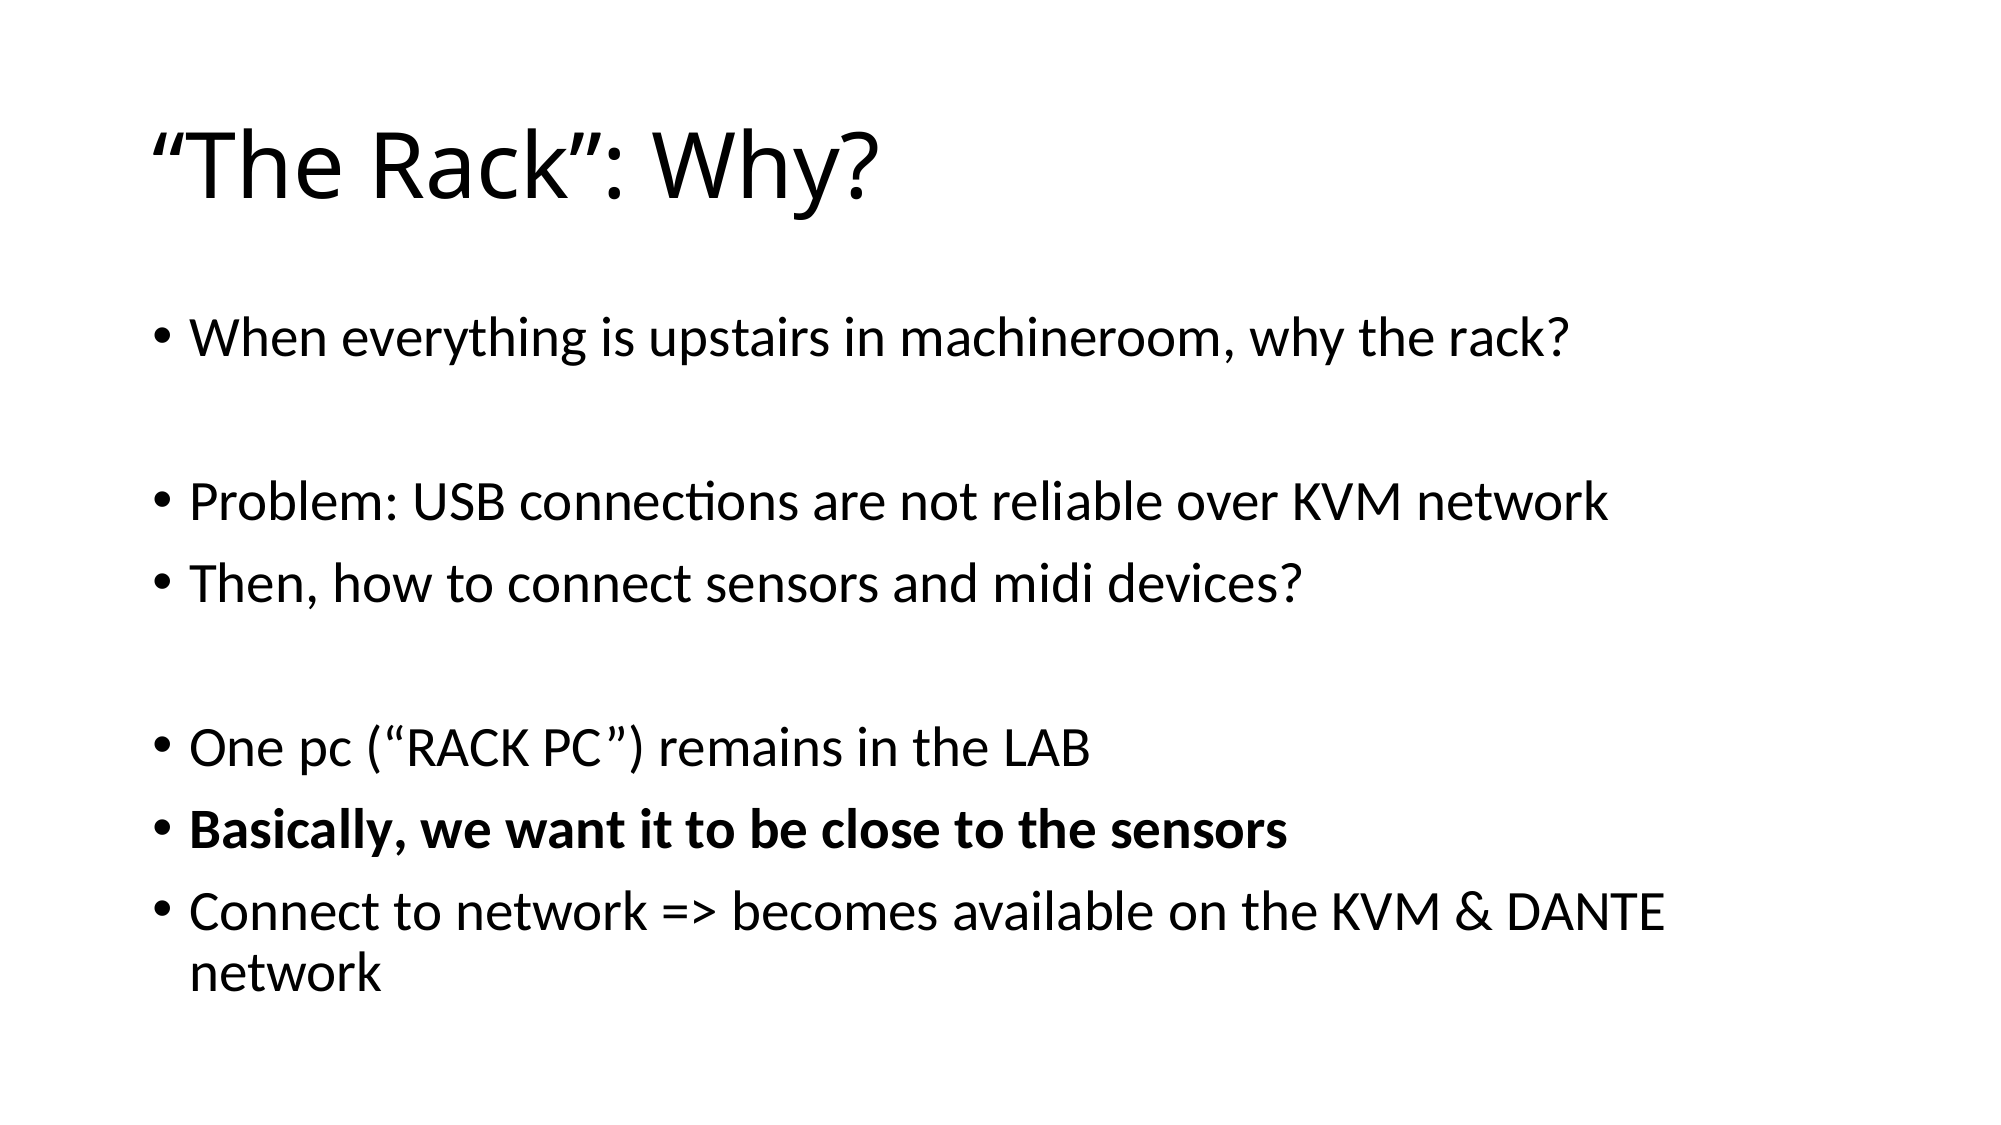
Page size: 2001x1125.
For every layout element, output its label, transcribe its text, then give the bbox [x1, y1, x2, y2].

list When everything is upstairs in machineroom, why the rack? Problem: USB connections are not reliable over KVM network Then, how to connect sensors and midi devices? One pc (“RACK PC”) remains in the LAB Basically, we want it to be close to the sensors Connect to network => becomes available on the KVM & DANTE network [137, 299, 1863, 1014]
title “The Rack”: Why? [137, 59, 1863, 278]
